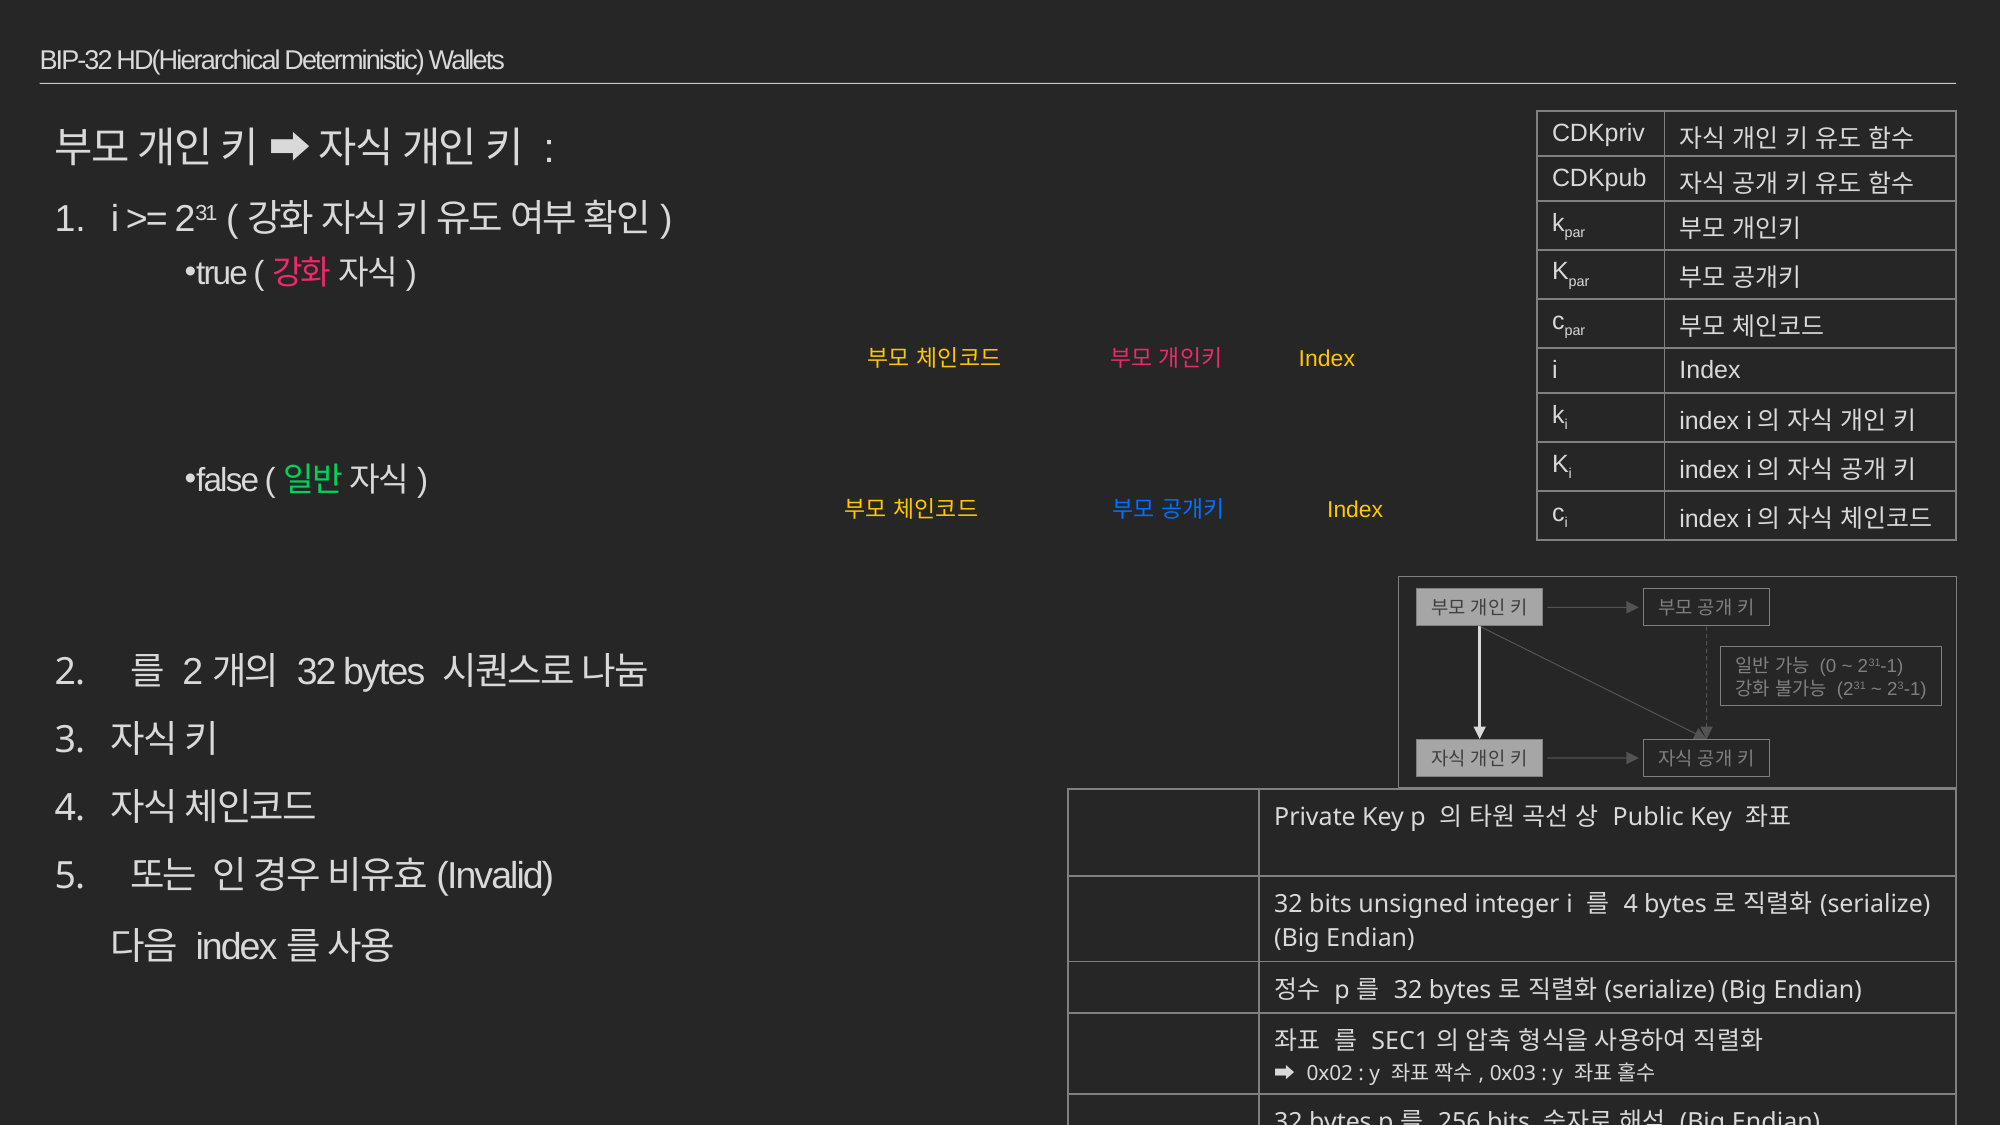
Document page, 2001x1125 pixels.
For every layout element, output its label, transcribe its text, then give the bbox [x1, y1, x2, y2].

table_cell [1538, 443, 1664, 490]
text_box 부모 체인코드 [852, 336, 1017, 379]
table_header CDKpriv [1538, 112, 1664, 155]
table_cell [1538, 394, 1664, 441]
text_box 부모 체인코드 [829, 487, 994, 530]
table_cell kpar [1538, 202, 1664, 249]
table_cell 부모 개인키 [1665, 202, 1955, 249]
table_cell 부모 공개키 [1665, 251, 1955, 298]
table_cell cpar [1538, 300, 1664, 347]
table_cell 부모 체인코드 [1665, 300, 1955, 347]
table_cell Index [1665, 349, 1955, 392]
table_cell CDKpub [1538, 157, 1664, 200]
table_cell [1665, 443, 1955, 490]
text_box Index [1312, 487, 1399, 530]
table_cell Kpar [1538, 251, 1664, 298]
text_box 부모 공개키 [1097, 487, 1241, 530]
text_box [1398, 576, 1957, 788]
table_cell i [1538, 349, 1664, 392]
table_cell 자식 공개 키 유도 함수 [1665, 157, 1955, 200]
text_box Index [1283, 336, 1370, 379]
text_box 부모 개인키 [1095, 336, 1238, 379]
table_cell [1665, 492, 1955, 539]
table_header 자식 개인 키 유도 함수 [1665, 112, 1955, 155]
title BIP-32 HD(Hierarchical Deterministic) Wallets [39, 31, 1961, 84]
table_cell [1538, 492, 1664, 539]
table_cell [1665, 394, 1955, 441]
